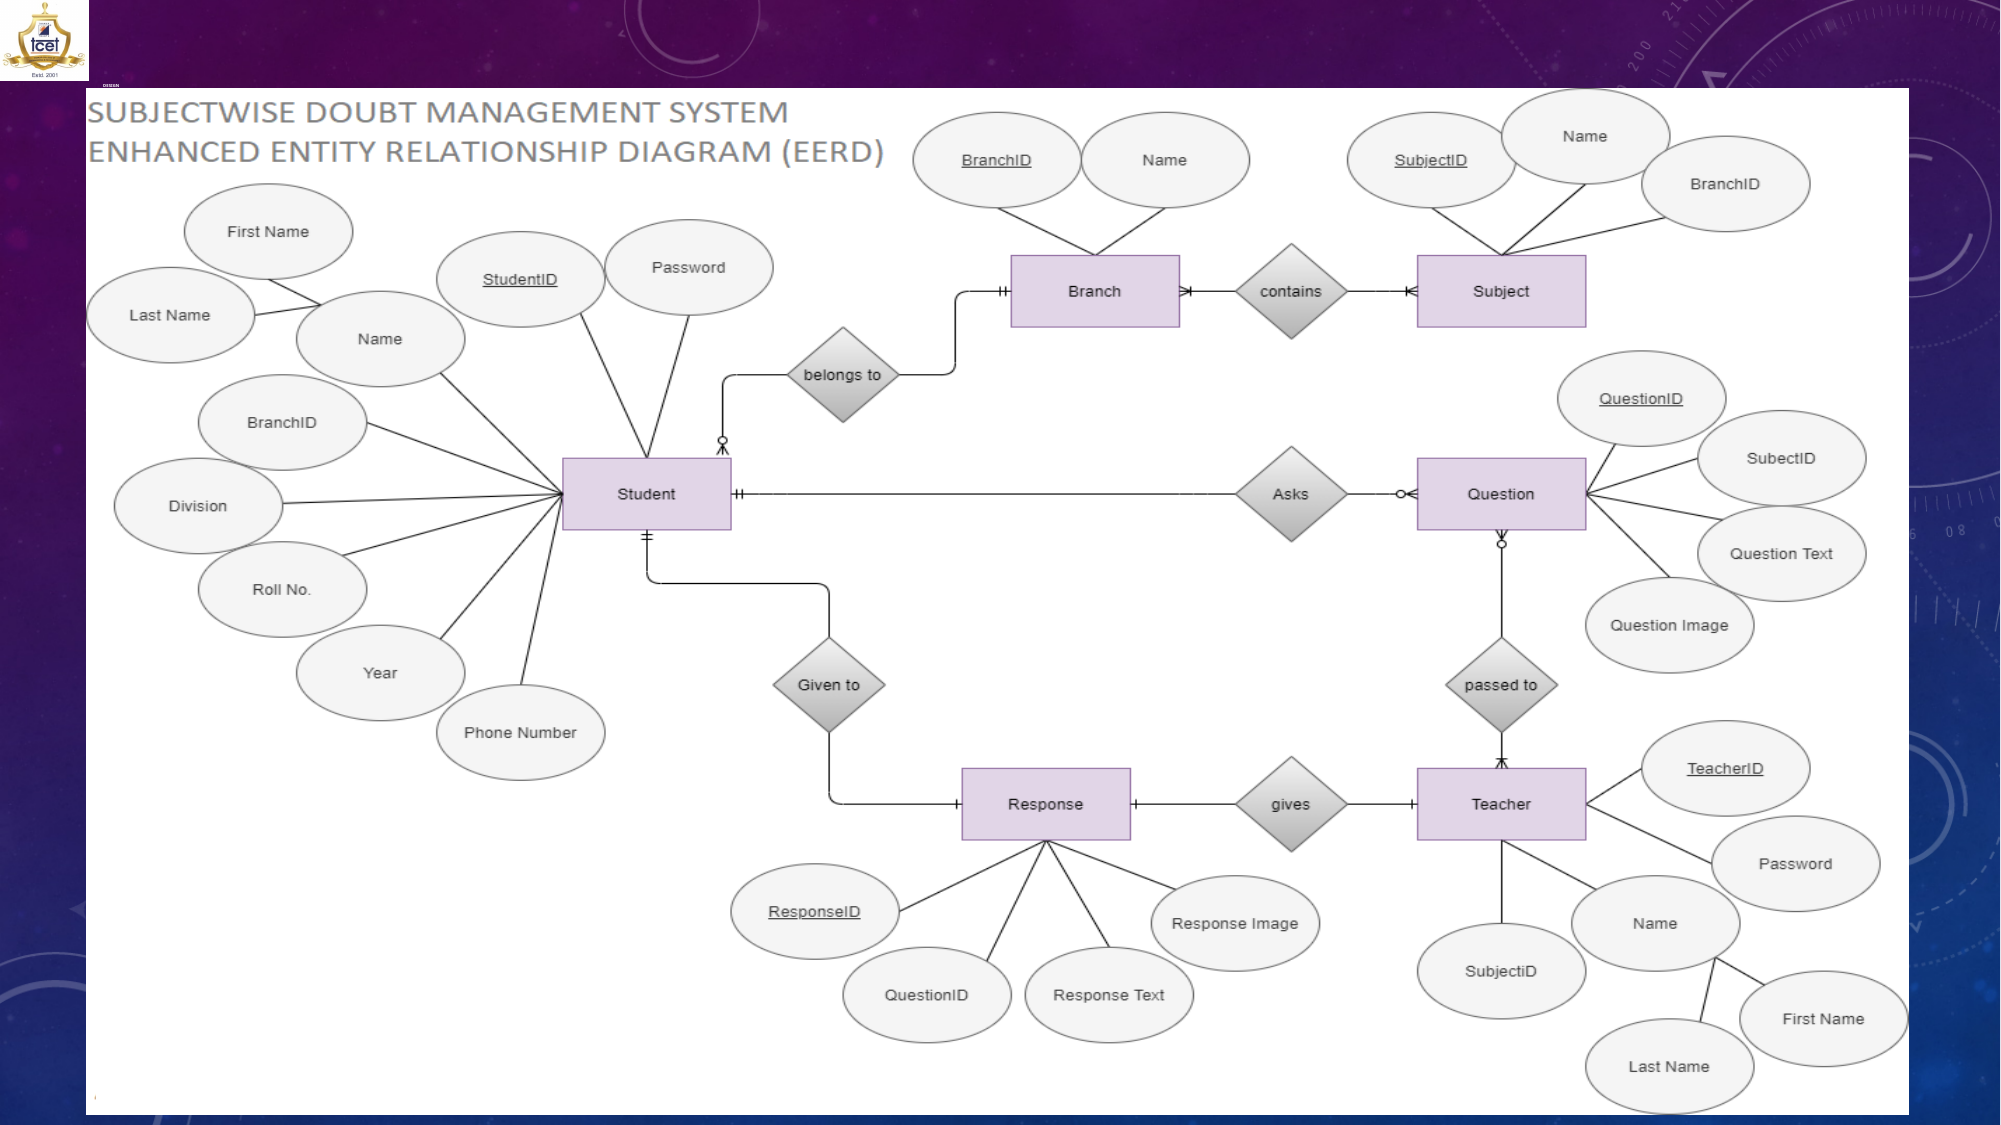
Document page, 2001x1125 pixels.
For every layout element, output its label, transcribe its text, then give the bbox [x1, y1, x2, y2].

picture [0, 0, 2001, 1125]
title Design [93, 71, 854, 88]
